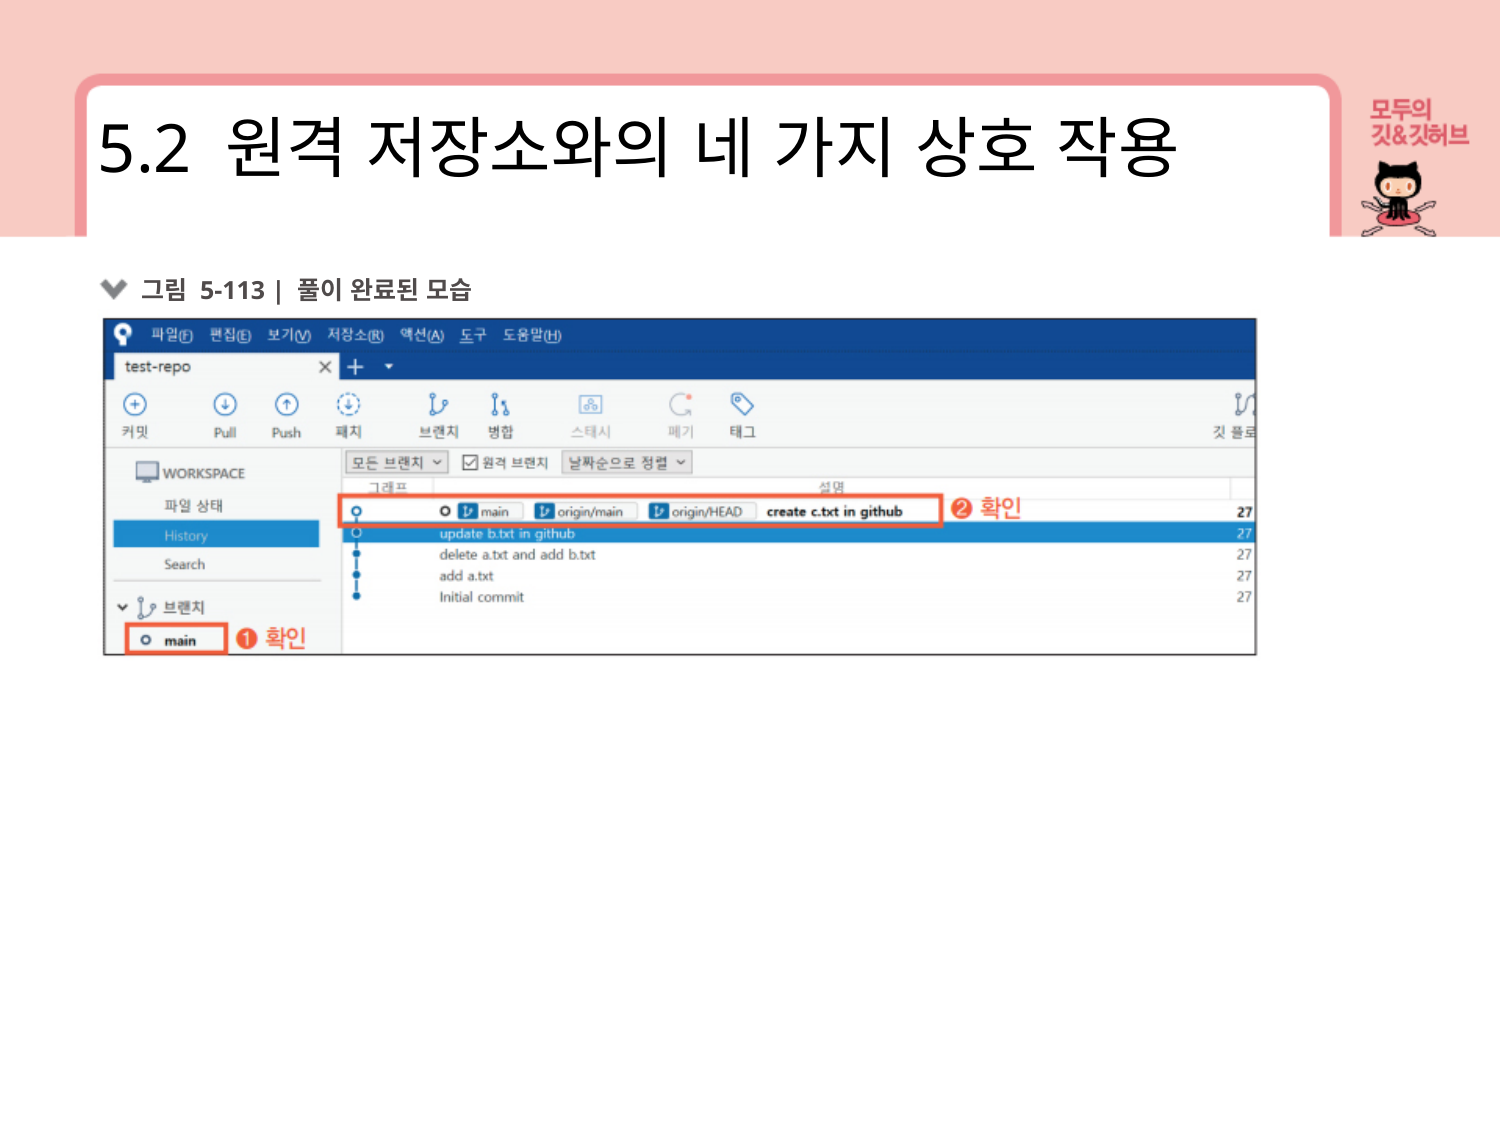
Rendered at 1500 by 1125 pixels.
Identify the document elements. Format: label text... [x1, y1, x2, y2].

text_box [97, 264, 1374, 311]
text_box 5.2 원격 저장소와의 네 가지 상호 작용 [82, 61, 1413, 193]
picture [0, 0, 1500, 1125]
